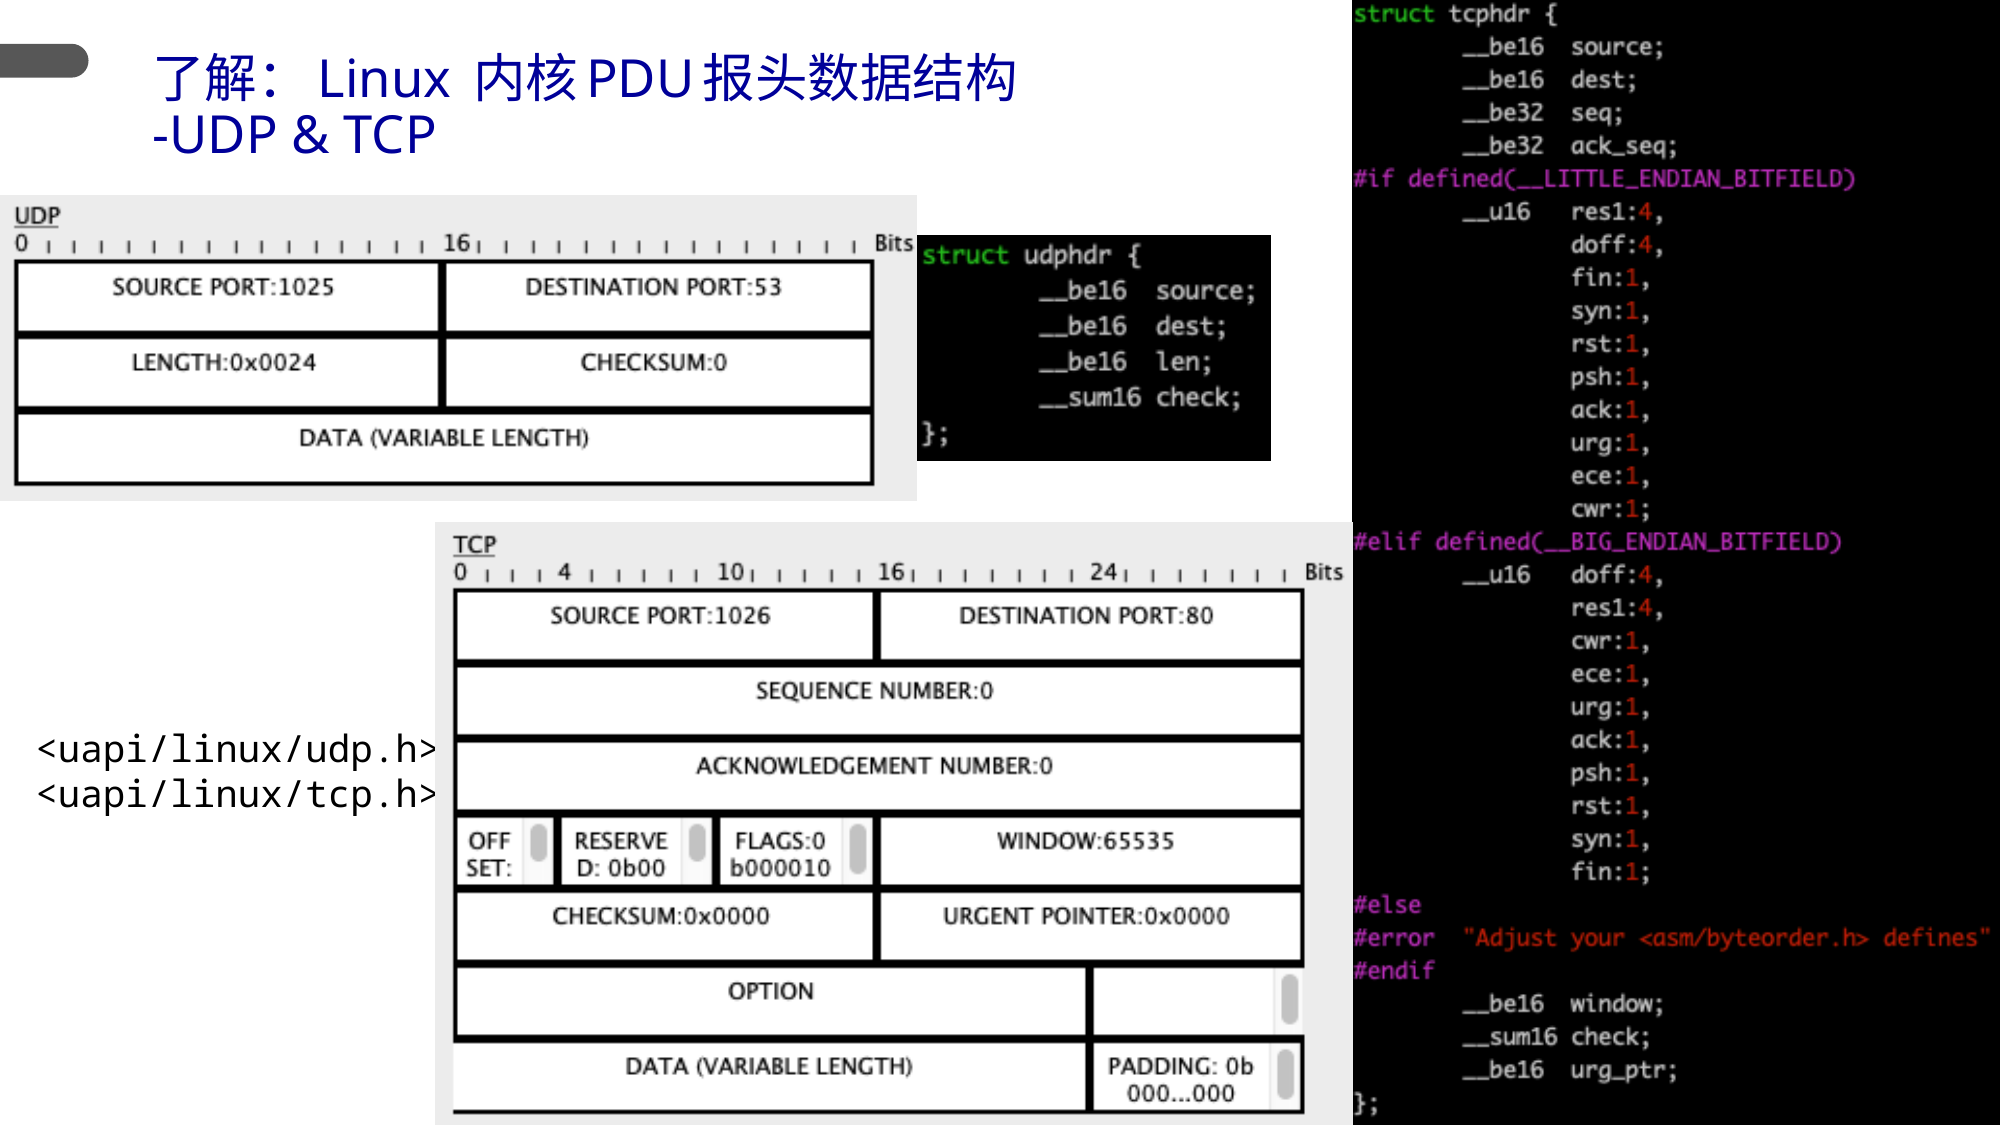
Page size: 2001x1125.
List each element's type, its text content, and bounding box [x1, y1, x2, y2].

text_box <uapi/linux/udp.h> <uapi/linux/tcp.h> [20, 717, 435, 823]
title 了解：Linux 内核PDU报头数据结构 -UDP & TCP [137, 43, 1352, 174]
picture [0, 195, 1271, 501]
picture [435, 0, 2000, 1125]
